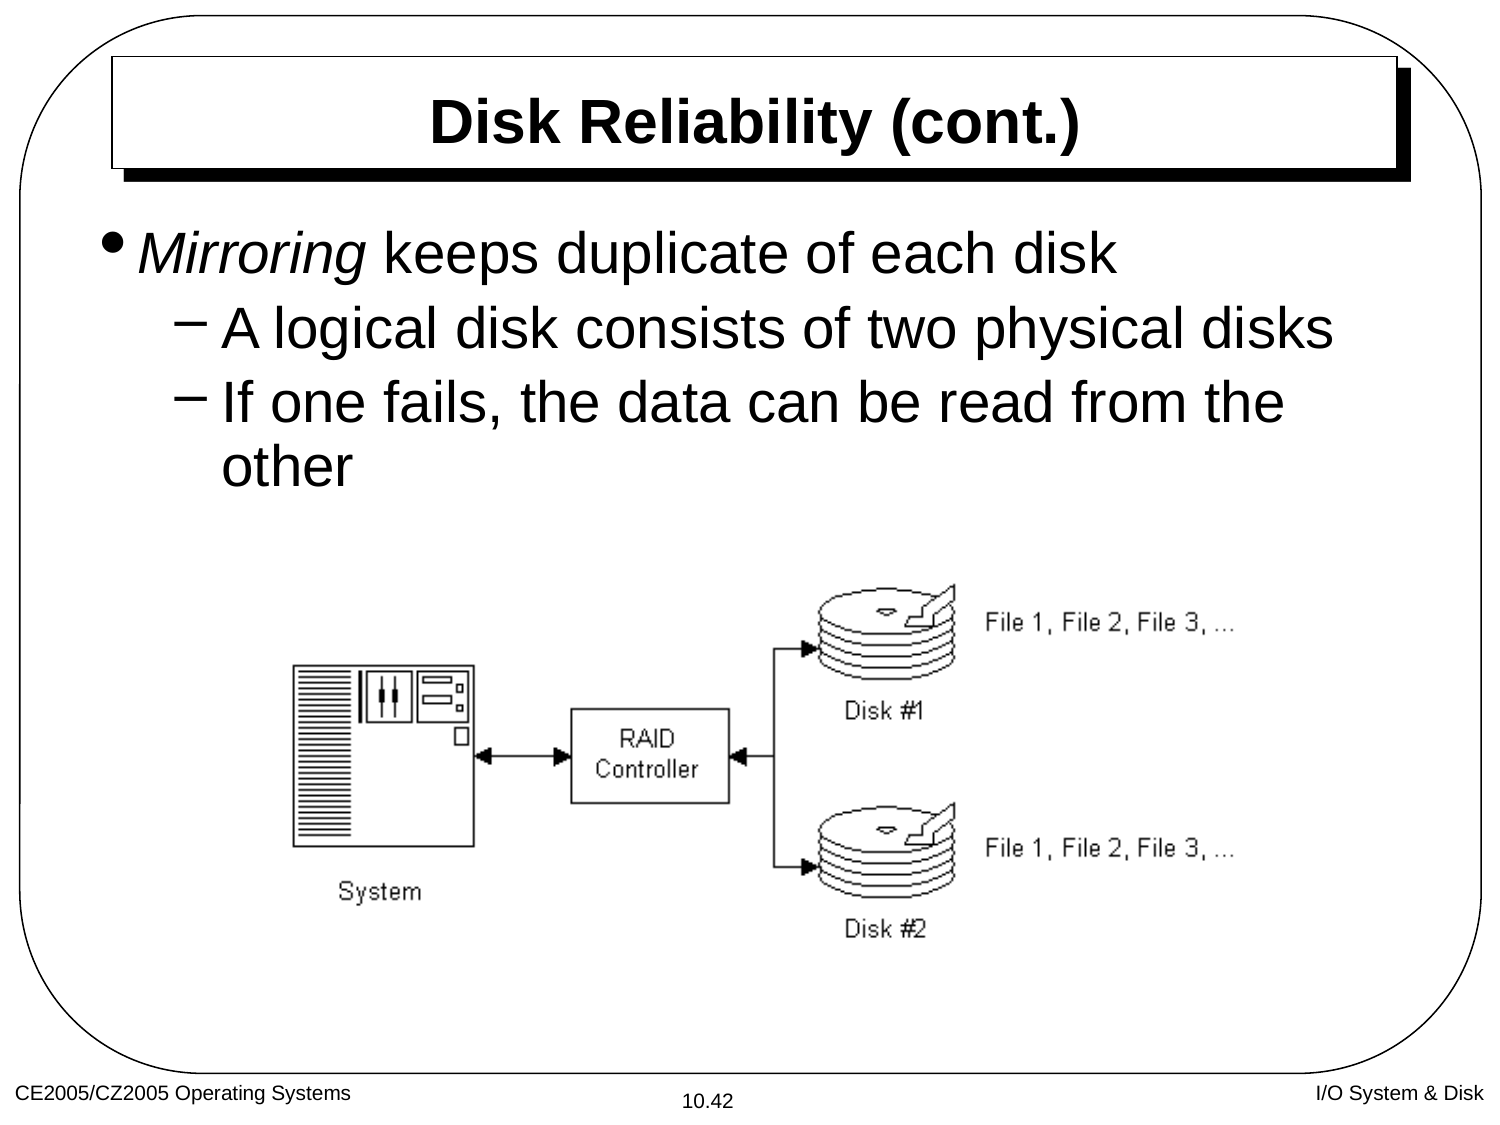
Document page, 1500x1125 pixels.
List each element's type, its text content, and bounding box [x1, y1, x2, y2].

list Mirroring keeps duplicate of each disk A logical disk consists of two physical disks If one fails, the data can be read from the other [84, 215, 1417, 1013]
picture [250, 543, 1267, 970]
title Disk Reliability (cont.) [190, 81, 1321, 157]
